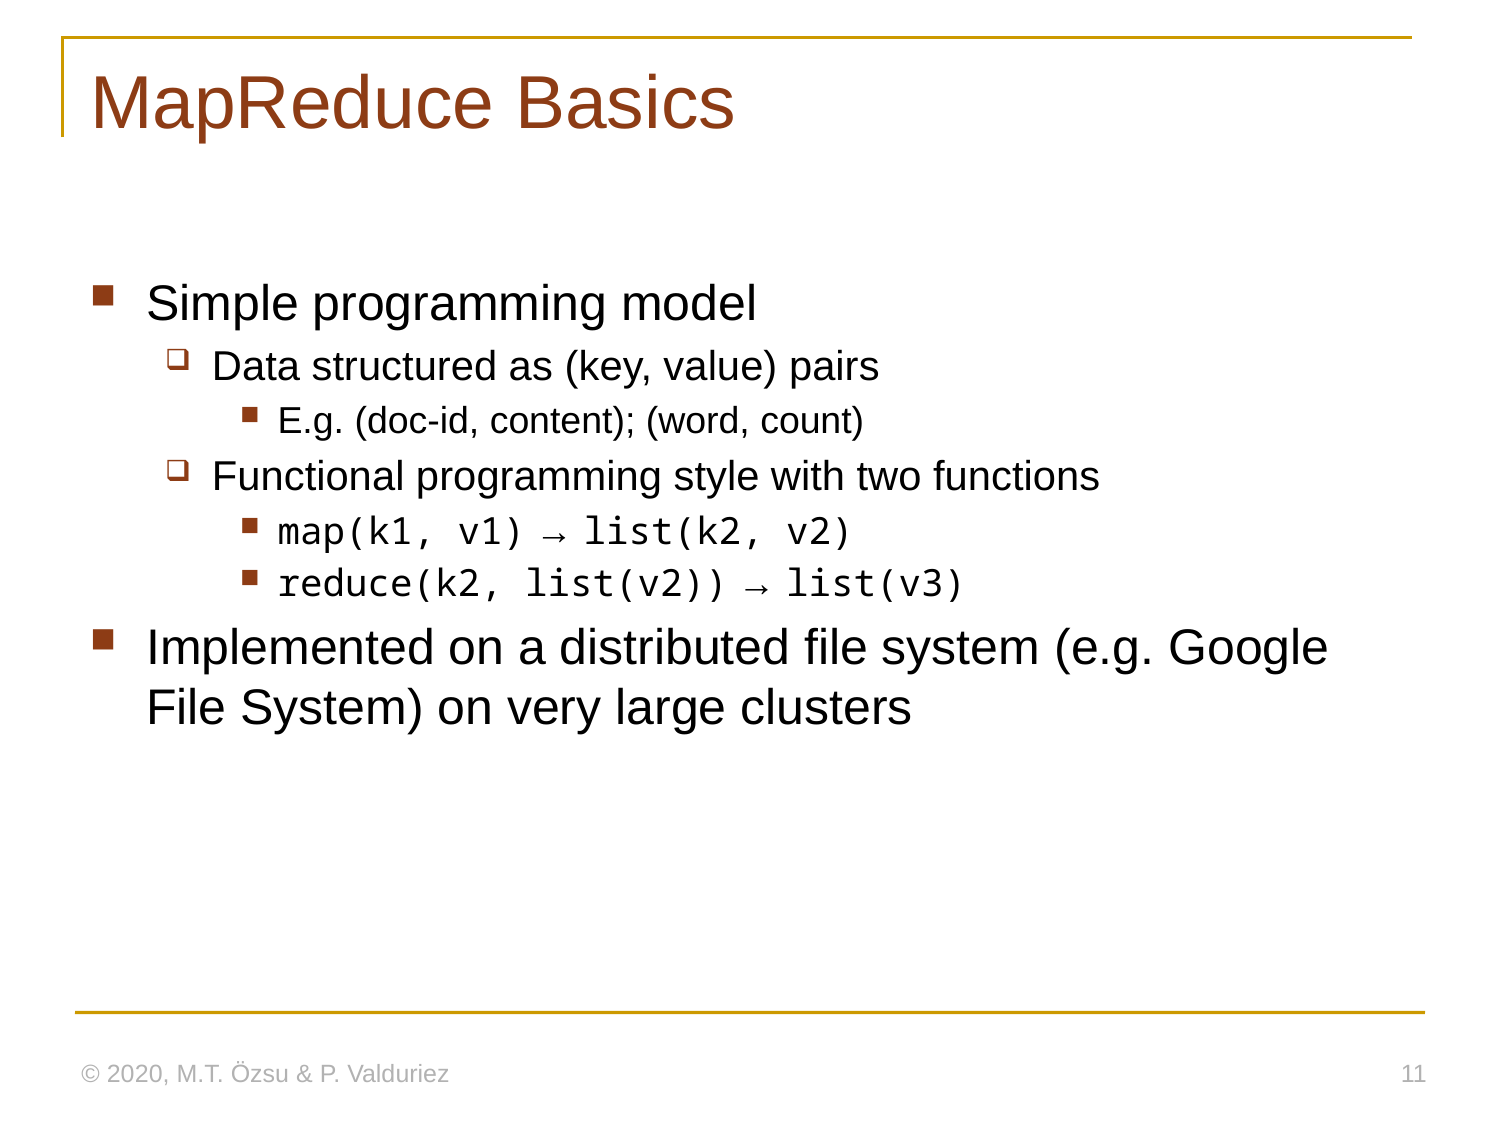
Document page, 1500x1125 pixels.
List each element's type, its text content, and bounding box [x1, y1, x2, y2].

slide_number 11 [1104, 1042, 1442, 1103]
footer © 2020, M.T. Özsu & P. Valduriez [66, 1042, 573, 1103]
list Simple programming model Data structured as (key, value) pairs E.g. (doc-id, content); (word, count) Functional programming style with two functions map(k1, v1) → list(k2, v2) reduce(k2, list(v2)) → list(v3) Implemented on a distributed file system (e.g. Google File System) on very large clusters [74, 262, 1426, 1006]
title MapReduce Basics [74, 45, 1426, 233]
